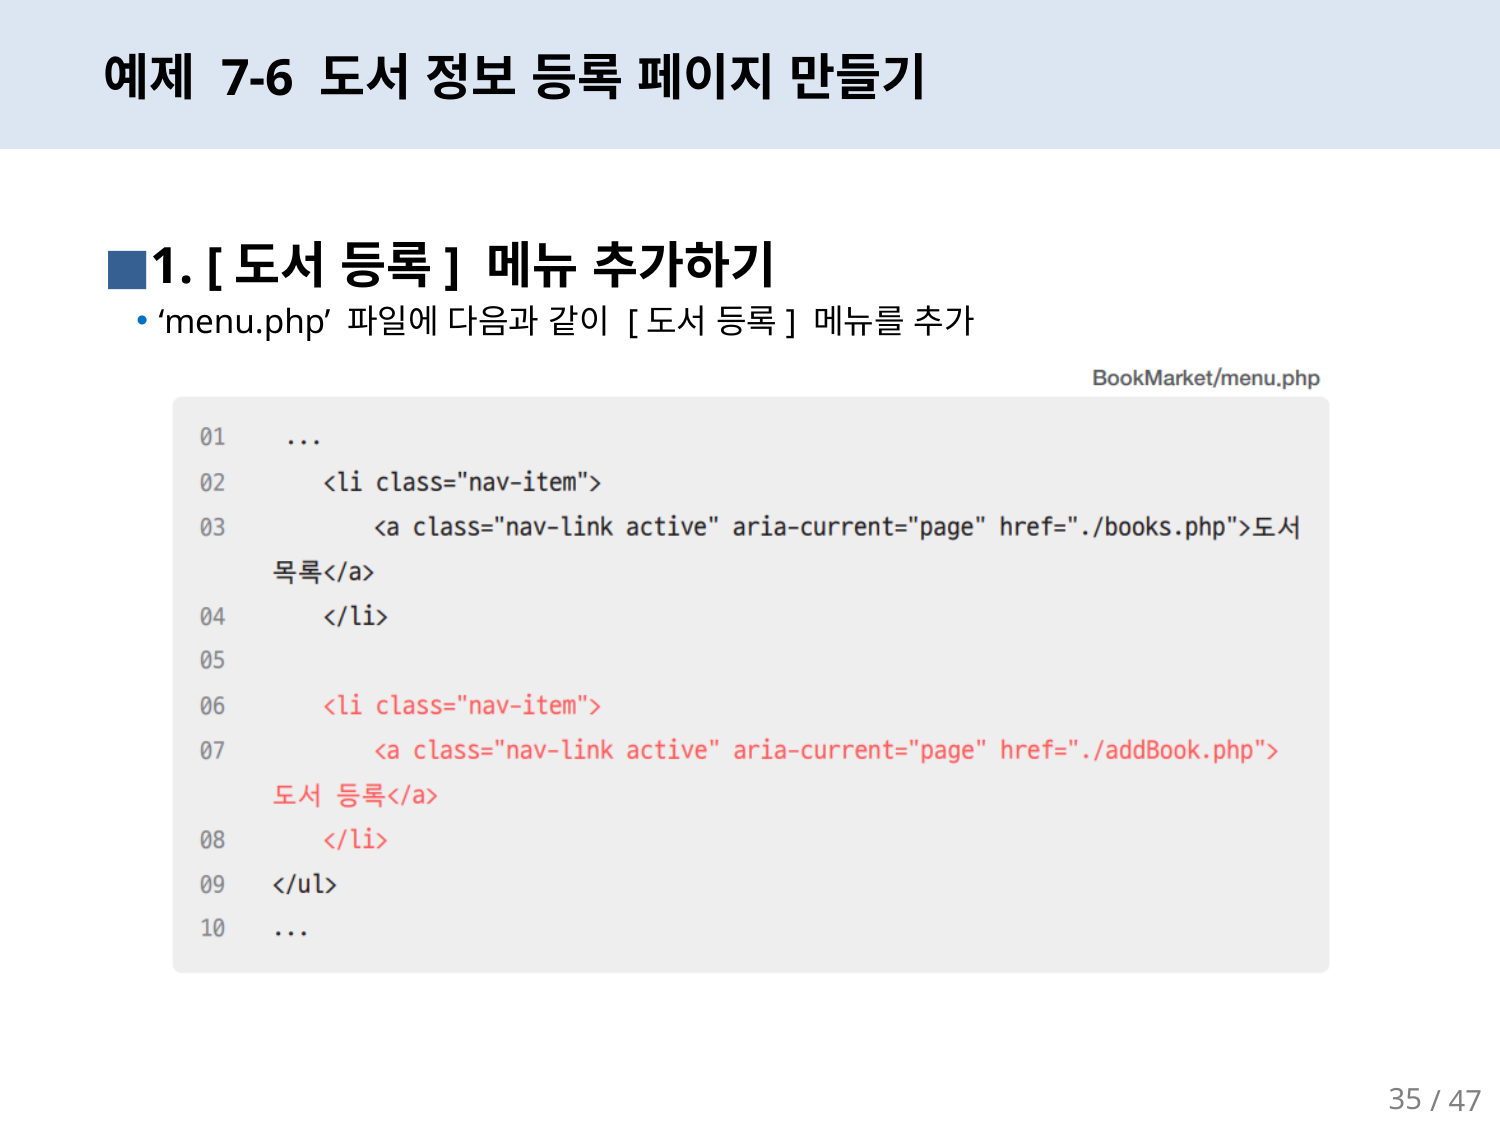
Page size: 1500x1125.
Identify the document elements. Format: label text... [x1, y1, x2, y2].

list 1. [도서 등록] 메뉴 추가하기 ‘menu.php’ 파일에 다음과 같이 [도서 등록] 메뉴를 추가 [88, 196, 1436, 1083]
title 예제 7-6 도서 정보 등록 페이지 만들기 [88, 30, 1211, 121]
picture [167, 361, 1332, 977]
